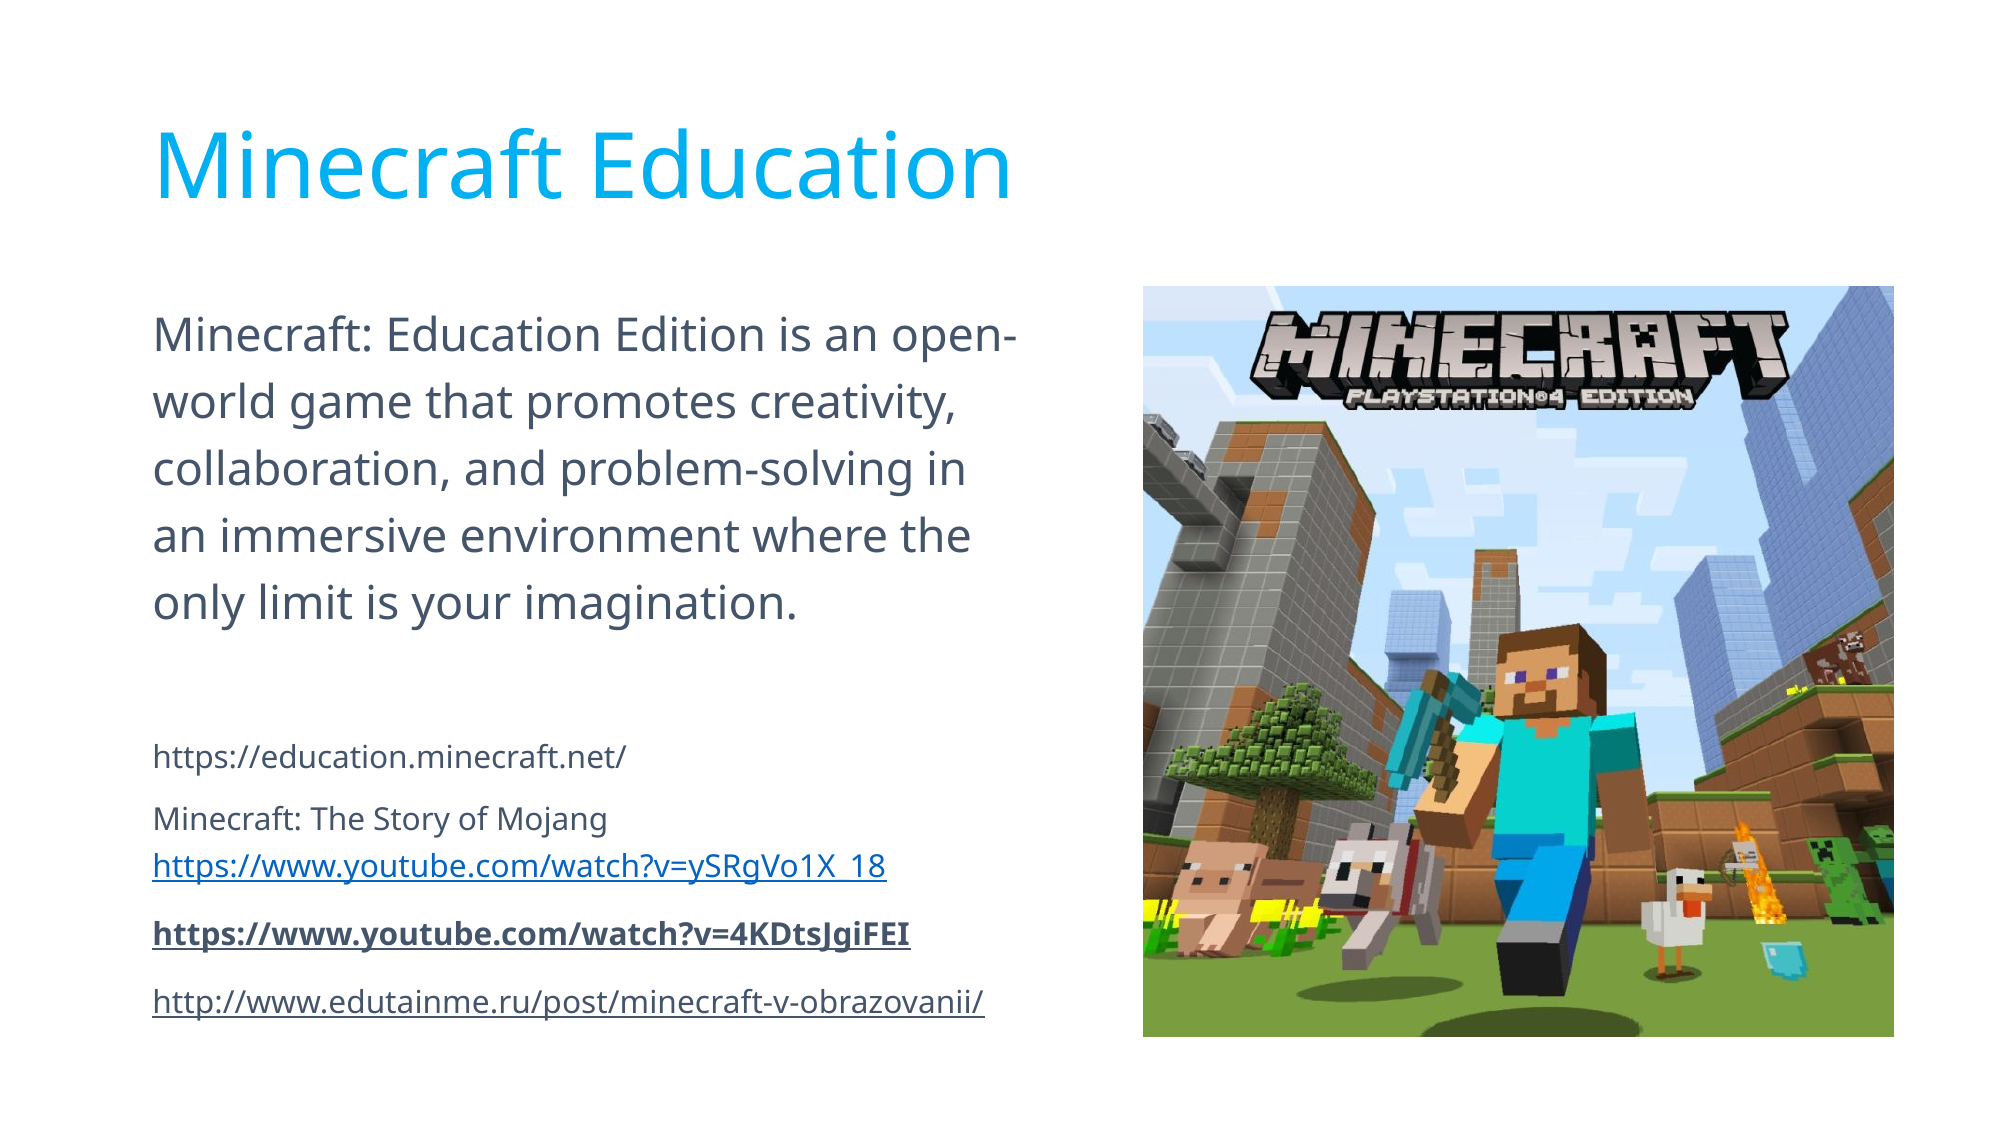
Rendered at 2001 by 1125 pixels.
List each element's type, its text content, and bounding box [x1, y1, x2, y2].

title Minecraft Education [137, 59, 1863, 278]
picture [1143, 286, 1894, 1037]
list Minecraft: Education Edition is an open-world game that promotes creativity, collaboration, and problem-solving in an immersive environment where the only limit is your imagination. https://education.minecraft.net/ Minecraft: The Story of Mojang https://www.youtube.com/watch?v=ySRgVo1X_18 https://www.youtube.com/watch?v=4KDtsJgiFEI http://www.edutainme.ru/post/minecraft-v-obrazovanii/ [137, 286, 1044, 1088]
